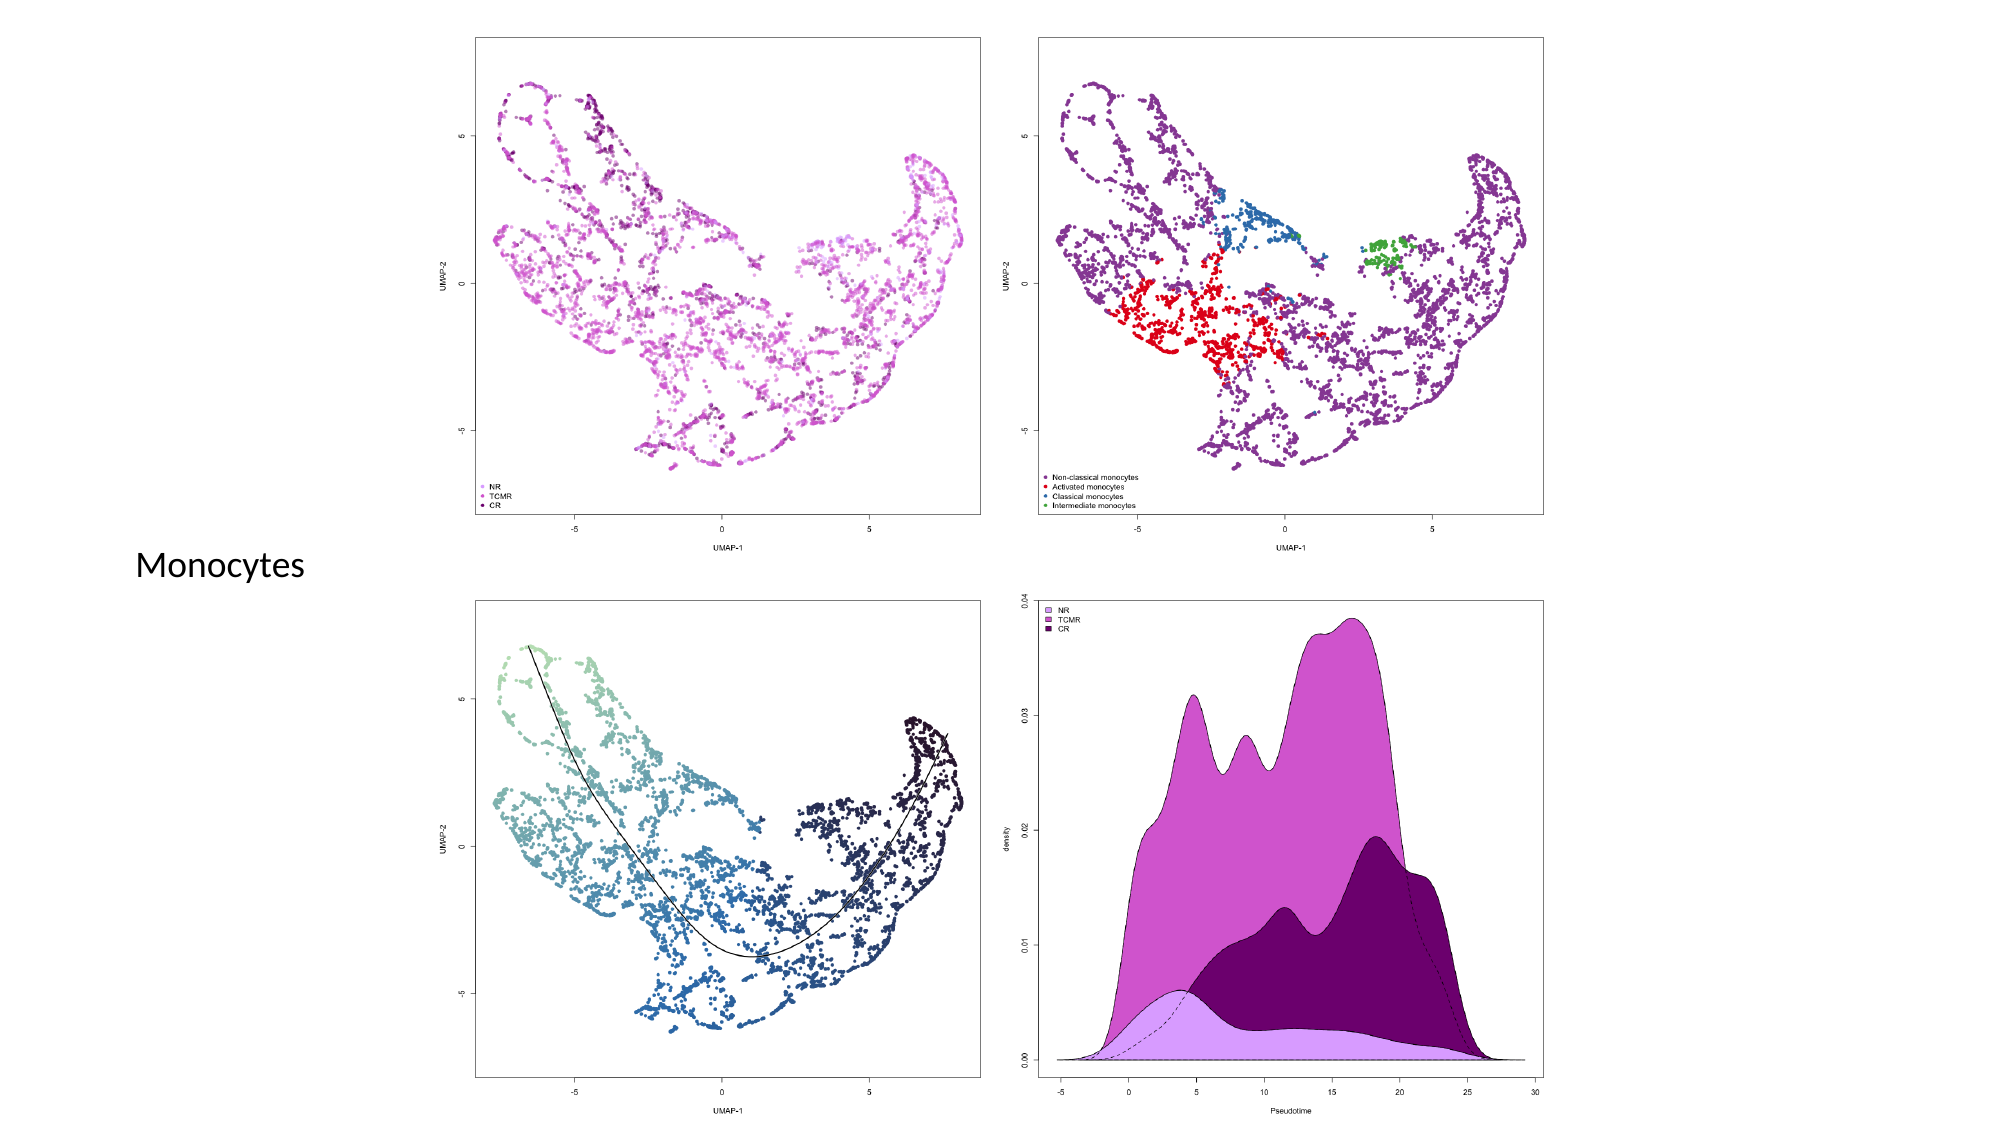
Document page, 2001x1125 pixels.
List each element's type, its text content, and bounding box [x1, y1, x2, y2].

picture [437, 0, 1563, 1125]
text_box Monocytes [120, 532, 321, 592]
